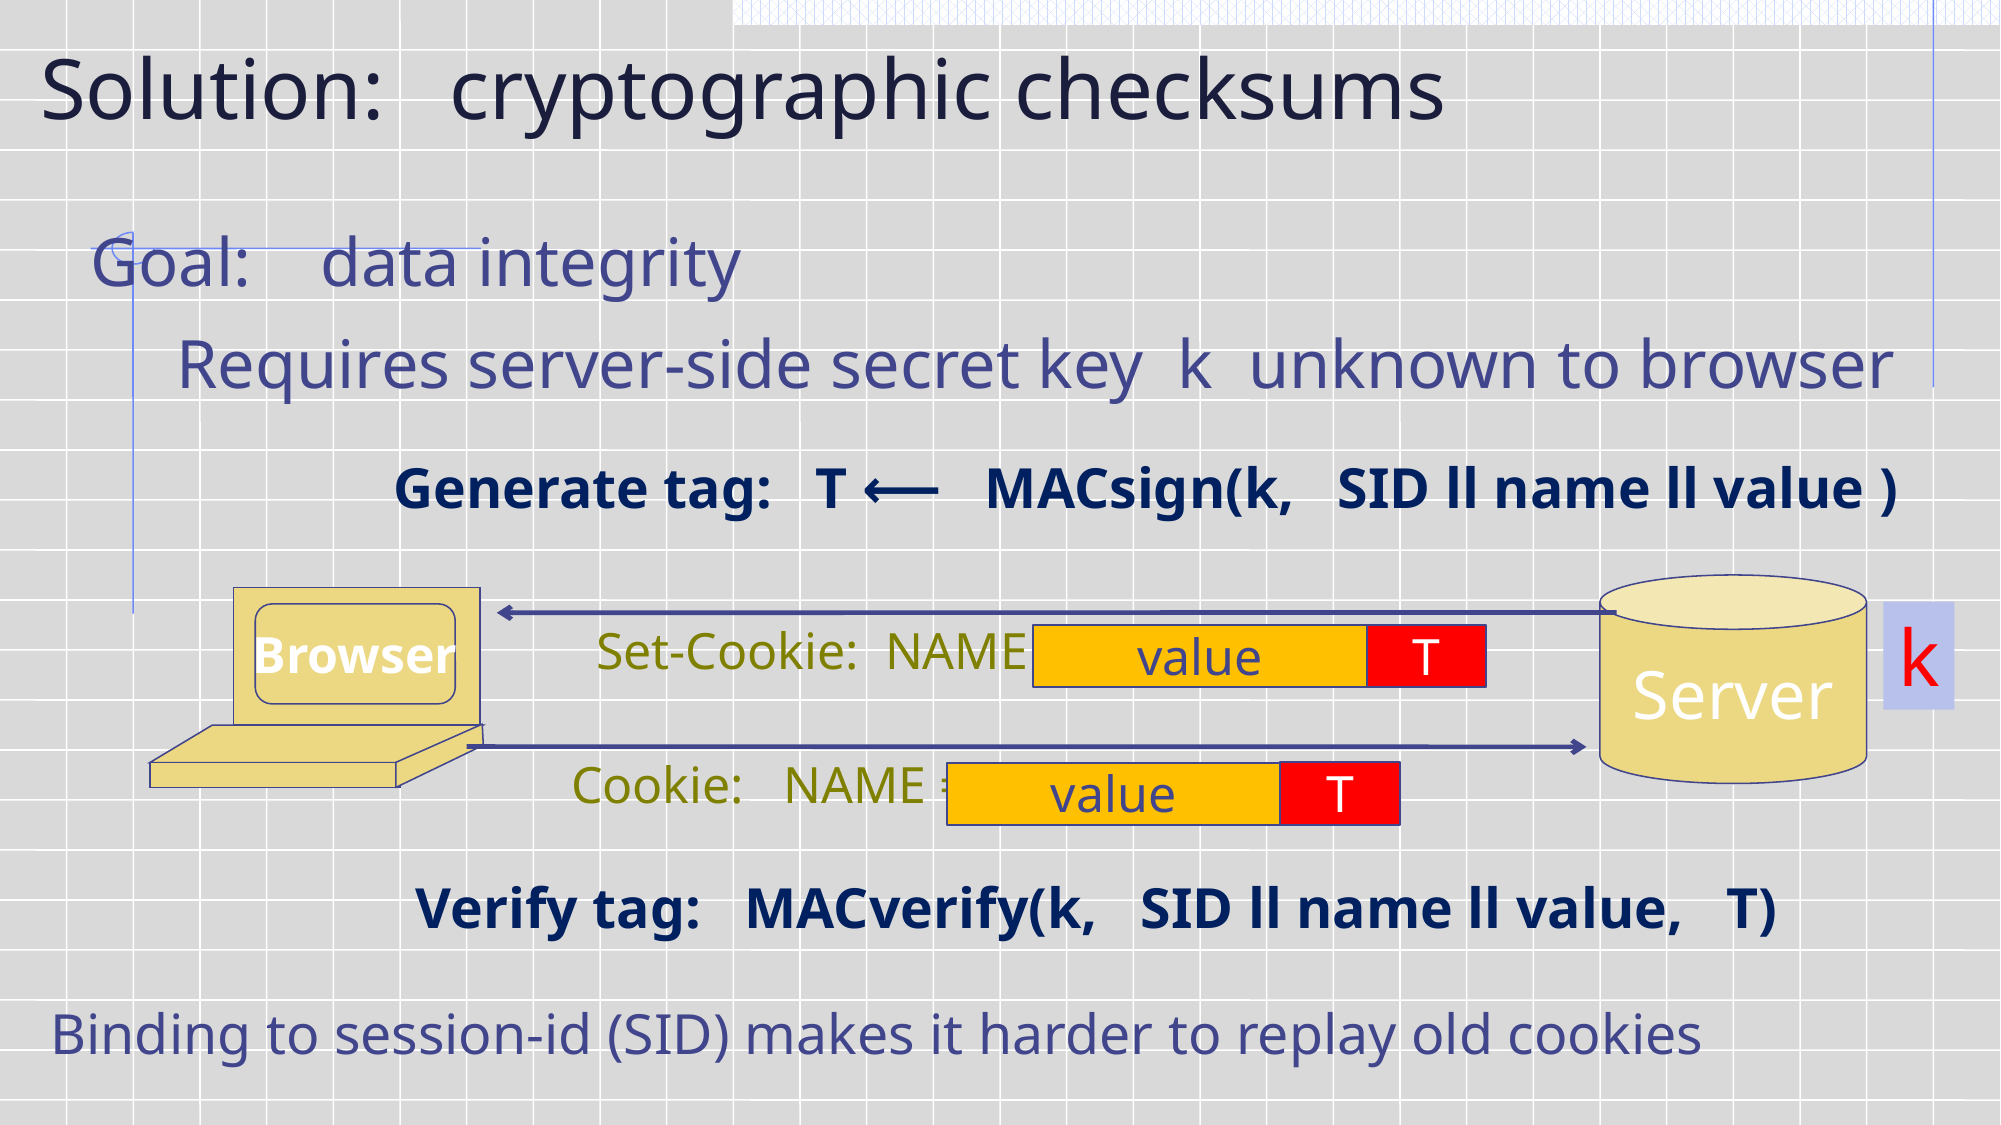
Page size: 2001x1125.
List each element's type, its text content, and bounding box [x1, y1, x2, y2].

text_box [149, 587, 484, 788]
text_box Goal: data integrity Requires server-side secret key k unknown to browser [75, 212, 1912, 410]
text_box k [1883, 601, 1955, 710]
text_box Generate tag: T ⟵ MACsign(k, SID ll name ll value ) [378, 445, 1916, 528]
text_box Binding to session-id (SID) makes it harder to replay old cookies [21, 991, 1721, 1073]
title Solution: cryptographic checksums [25, 0, 1793, 144]
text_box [496, 612, 1617, 689]
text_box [466, 745, 1587, 826]
text_box Server [1599, 574, 1867, 784]
text_box Verify tag: MACverify(k, SID ll name ll value, T) [386, 865, 1795, 948]
